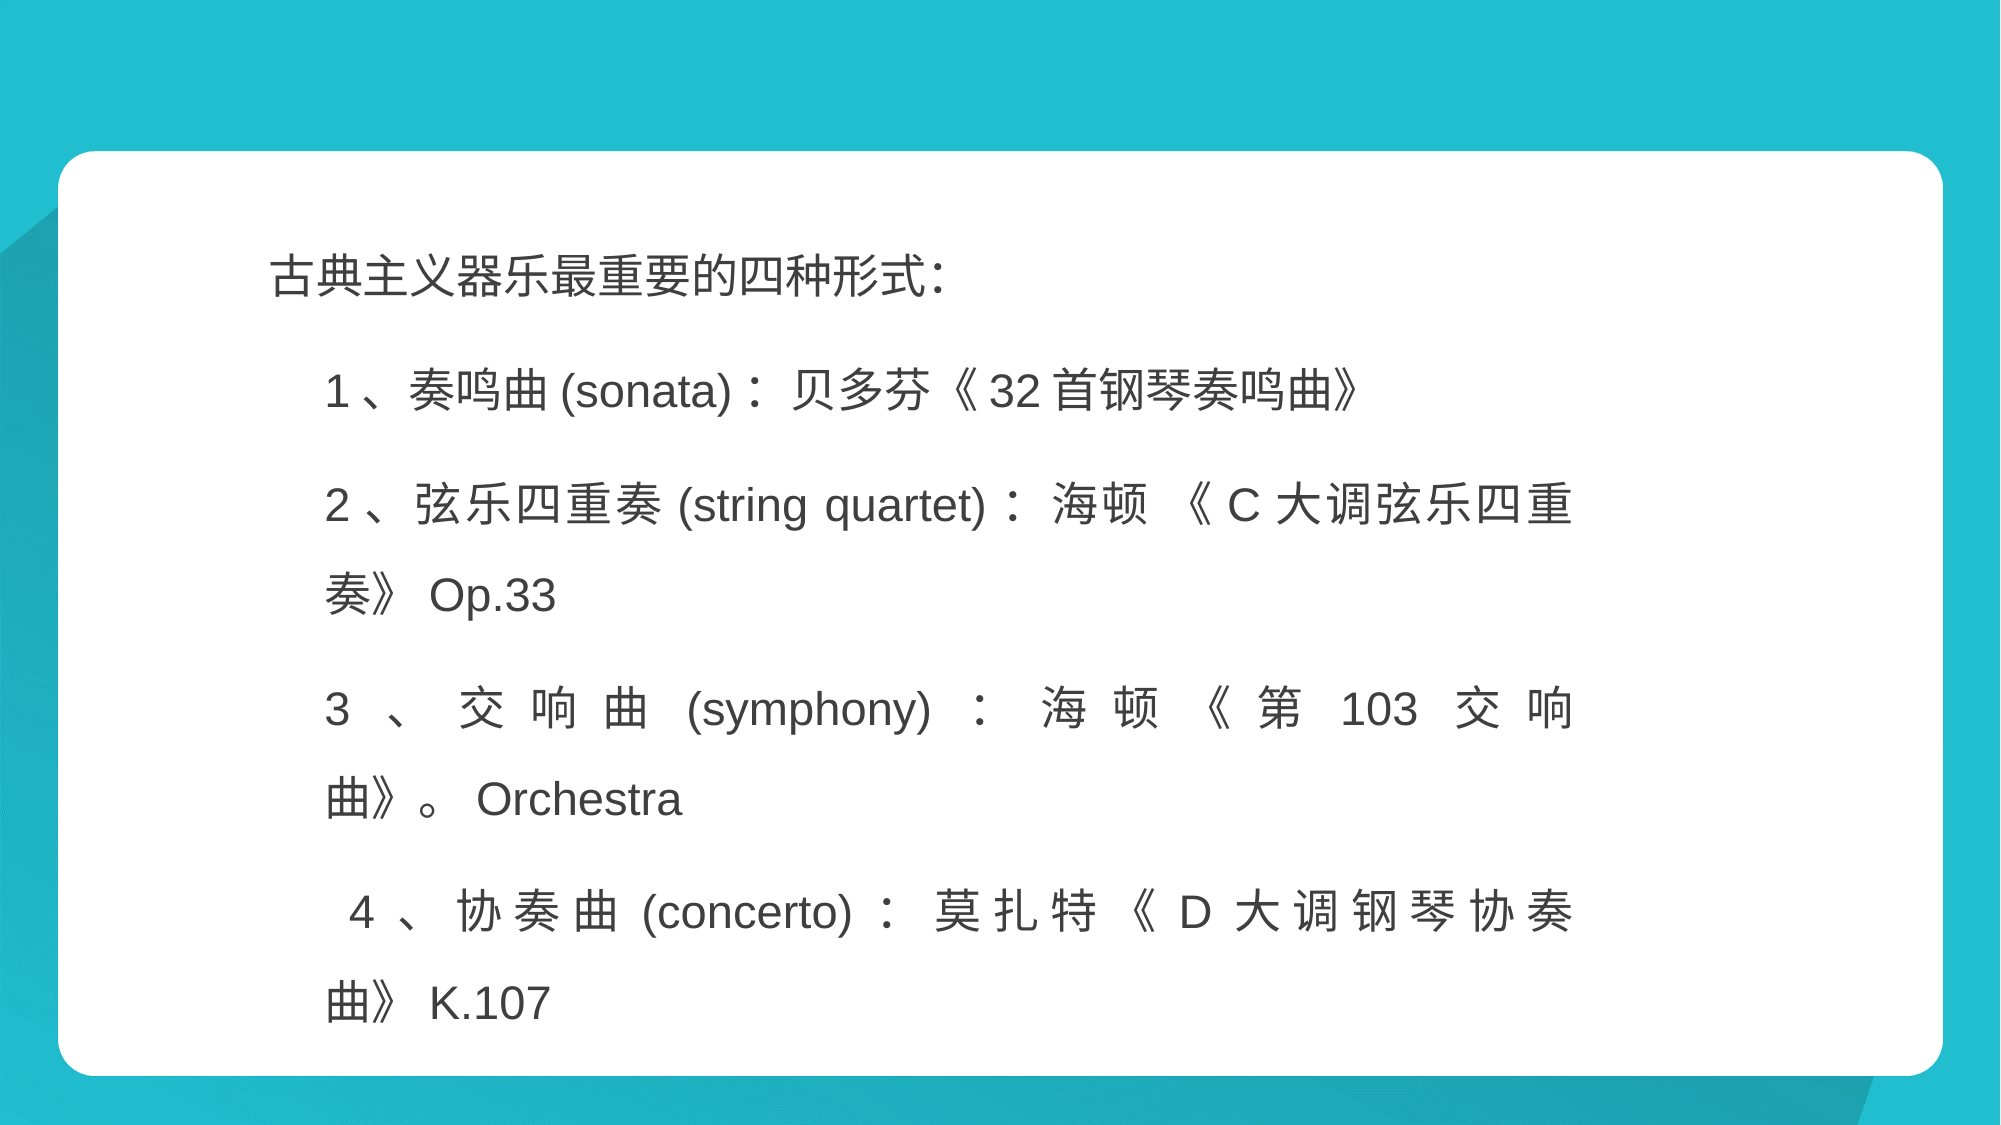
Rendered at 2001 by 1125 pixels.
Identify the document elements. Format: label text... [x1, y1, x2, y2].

picture [0, 0, 2001, 1125]
list 古典主义器乐最重要的四种形式： 1、奏鸣曲(sonata)：贝多芬《32首钢琴奏鸣曲》 2、弦乐四重奏(string quartet)：海顿 《C大调弦乐四重奏》Op.33 3、交响曲(symphony)：海顿《第103交响曲》。Orchestra 4、协奏曲(concerto)：莫扎特《D大调钢琴协奏曲》K.107 [238, 198, 1589, 1043]
